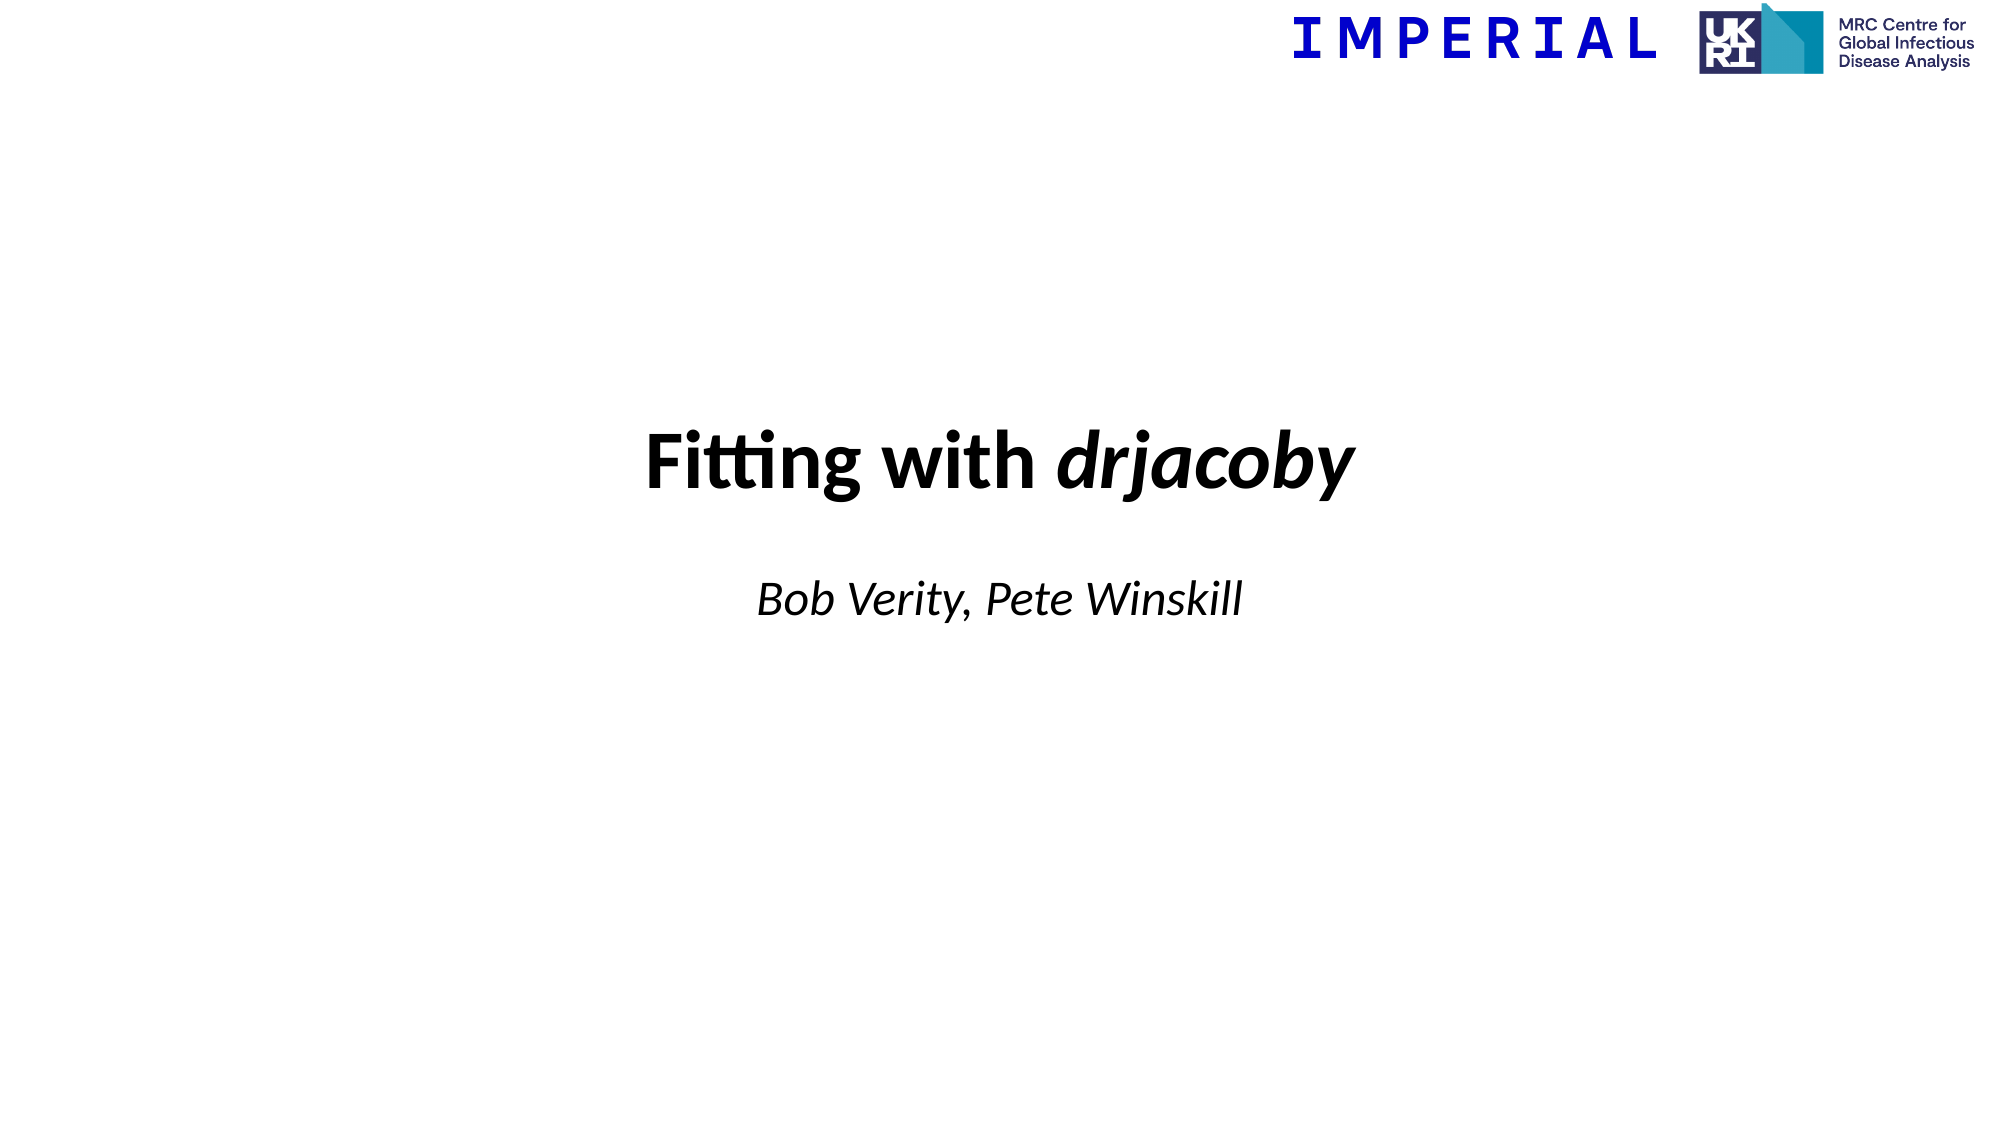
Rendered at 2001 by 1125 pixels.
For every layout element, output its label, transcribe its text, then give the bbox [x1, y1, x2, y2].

text_box Fitting with drjacoby Bob Verity, Pete Winskill [575, 397, 1425, 633]
picture [1699, 3, 1992, 74]
picture [1294, 17, 1656, 58]
